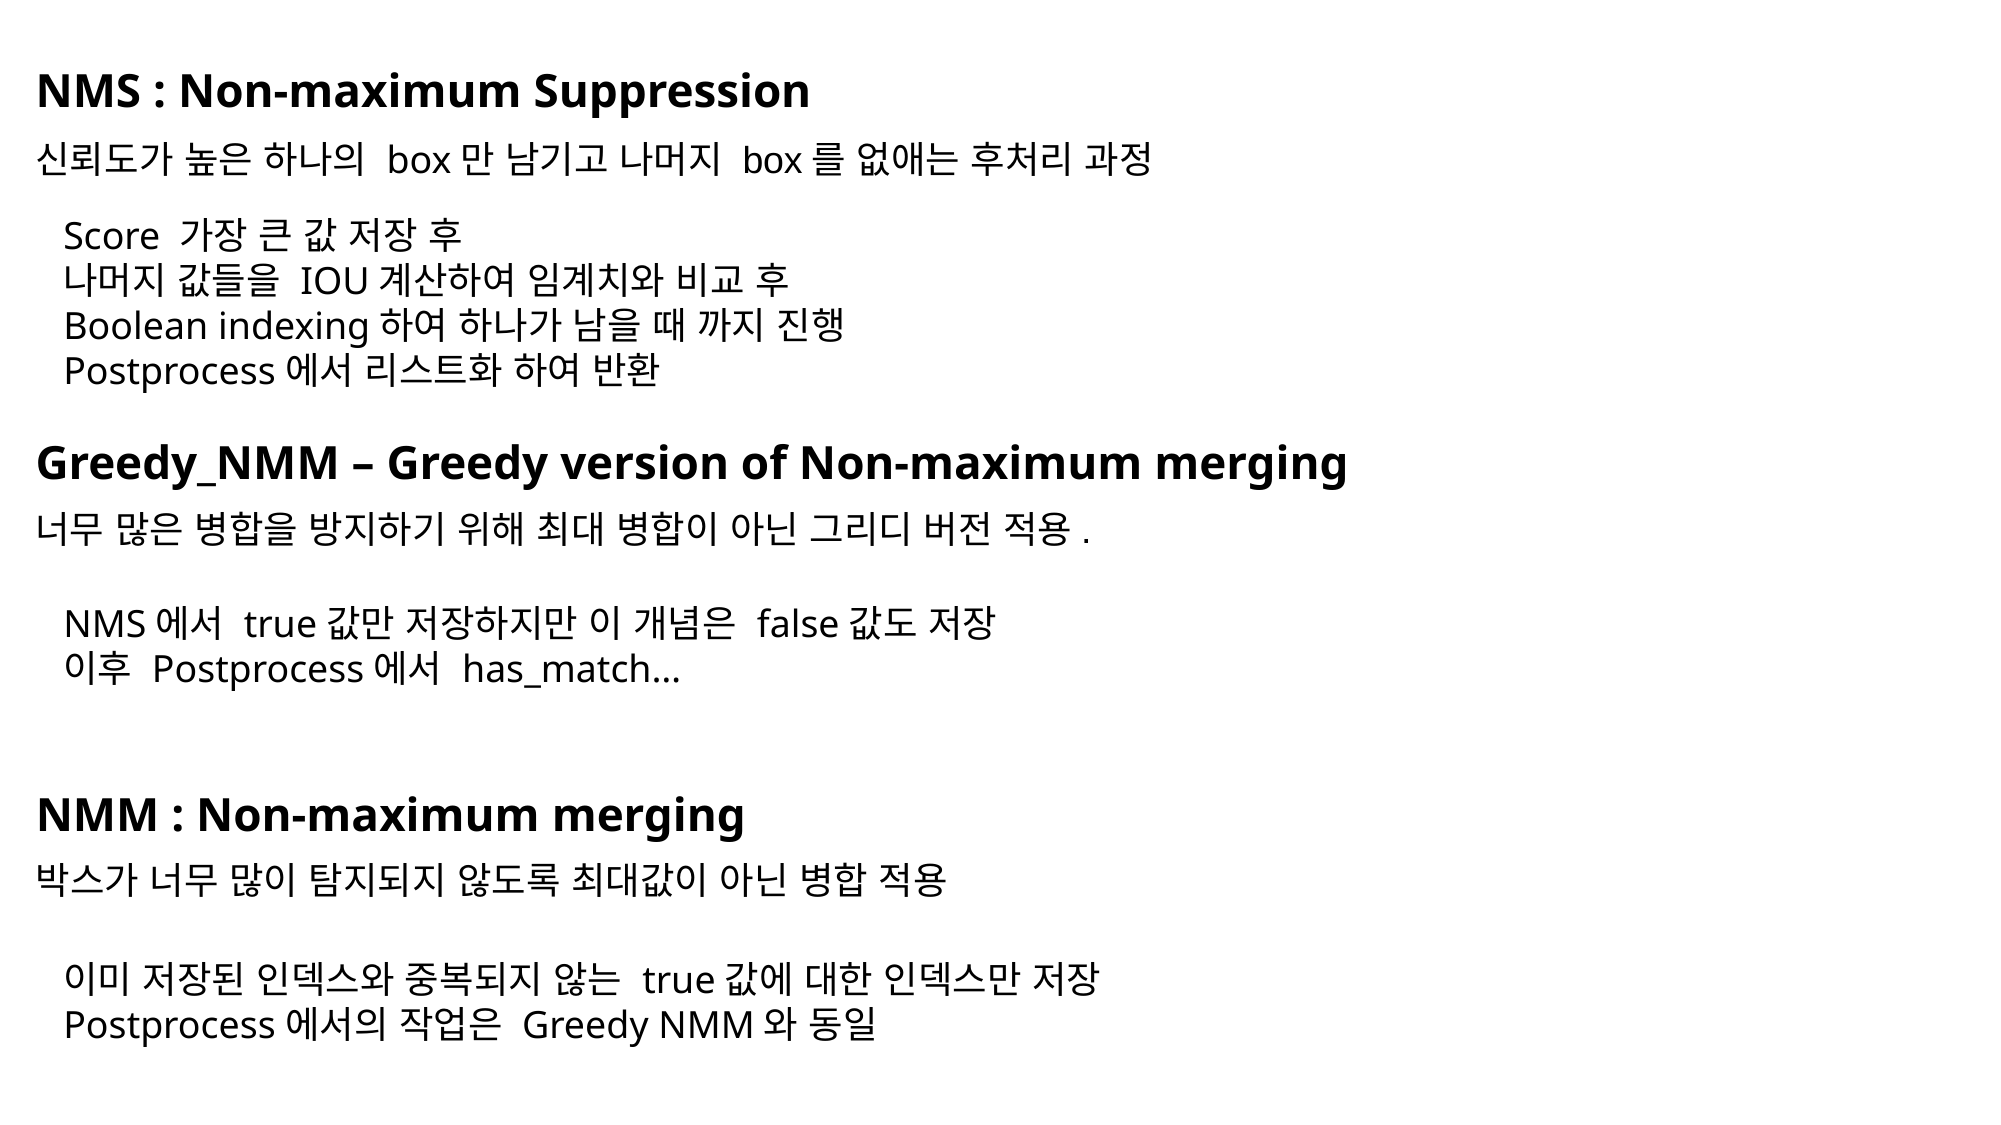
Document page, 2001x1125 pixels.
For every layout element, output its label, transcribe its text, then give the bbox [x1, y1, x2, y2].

text_box Greedy_NMM – Greedy version of Non-maximum merging 너무 많은 병합을 방지하기 위해 최대 병합이 아닌 그리디 버전 적용. [20, 422, 1437, 604]
text_box NMS에서 true값만 저장하지만 이 개념은 false값도 저장 이후 Postprocess에서 has_match… [48, 592, 1162, 697]
text_box 이미 저장된 인덱스와 중복되지 않는 true값에 대한 인덱스만 저장 Postprocess에서의 작업은 Greedy NMM와 동일 [48, 949, 1229, 1054]
text_box NMM : Non-maximum merging 박스가 너무 많이 탐지되지 않도록 최대값이 아닌 병합 적용 [21, 774, 1058, 948]
text_box Score 가장 큰 값 저장 후 나머지 값들을 IOU계산하여 임계치와 비교 후 Boolean indexing하여 하나가 남을 때 까지 진행 Postprocess에서 리스트화 하여 반환 [48, 204, 1040, 400]
text_box NMS : Non-maximum Suppression 신뢰도가 높은 하나의 box만 남기고 나머지 box를 없애는 후처리 과정 [20, 50, 1258, 189]
